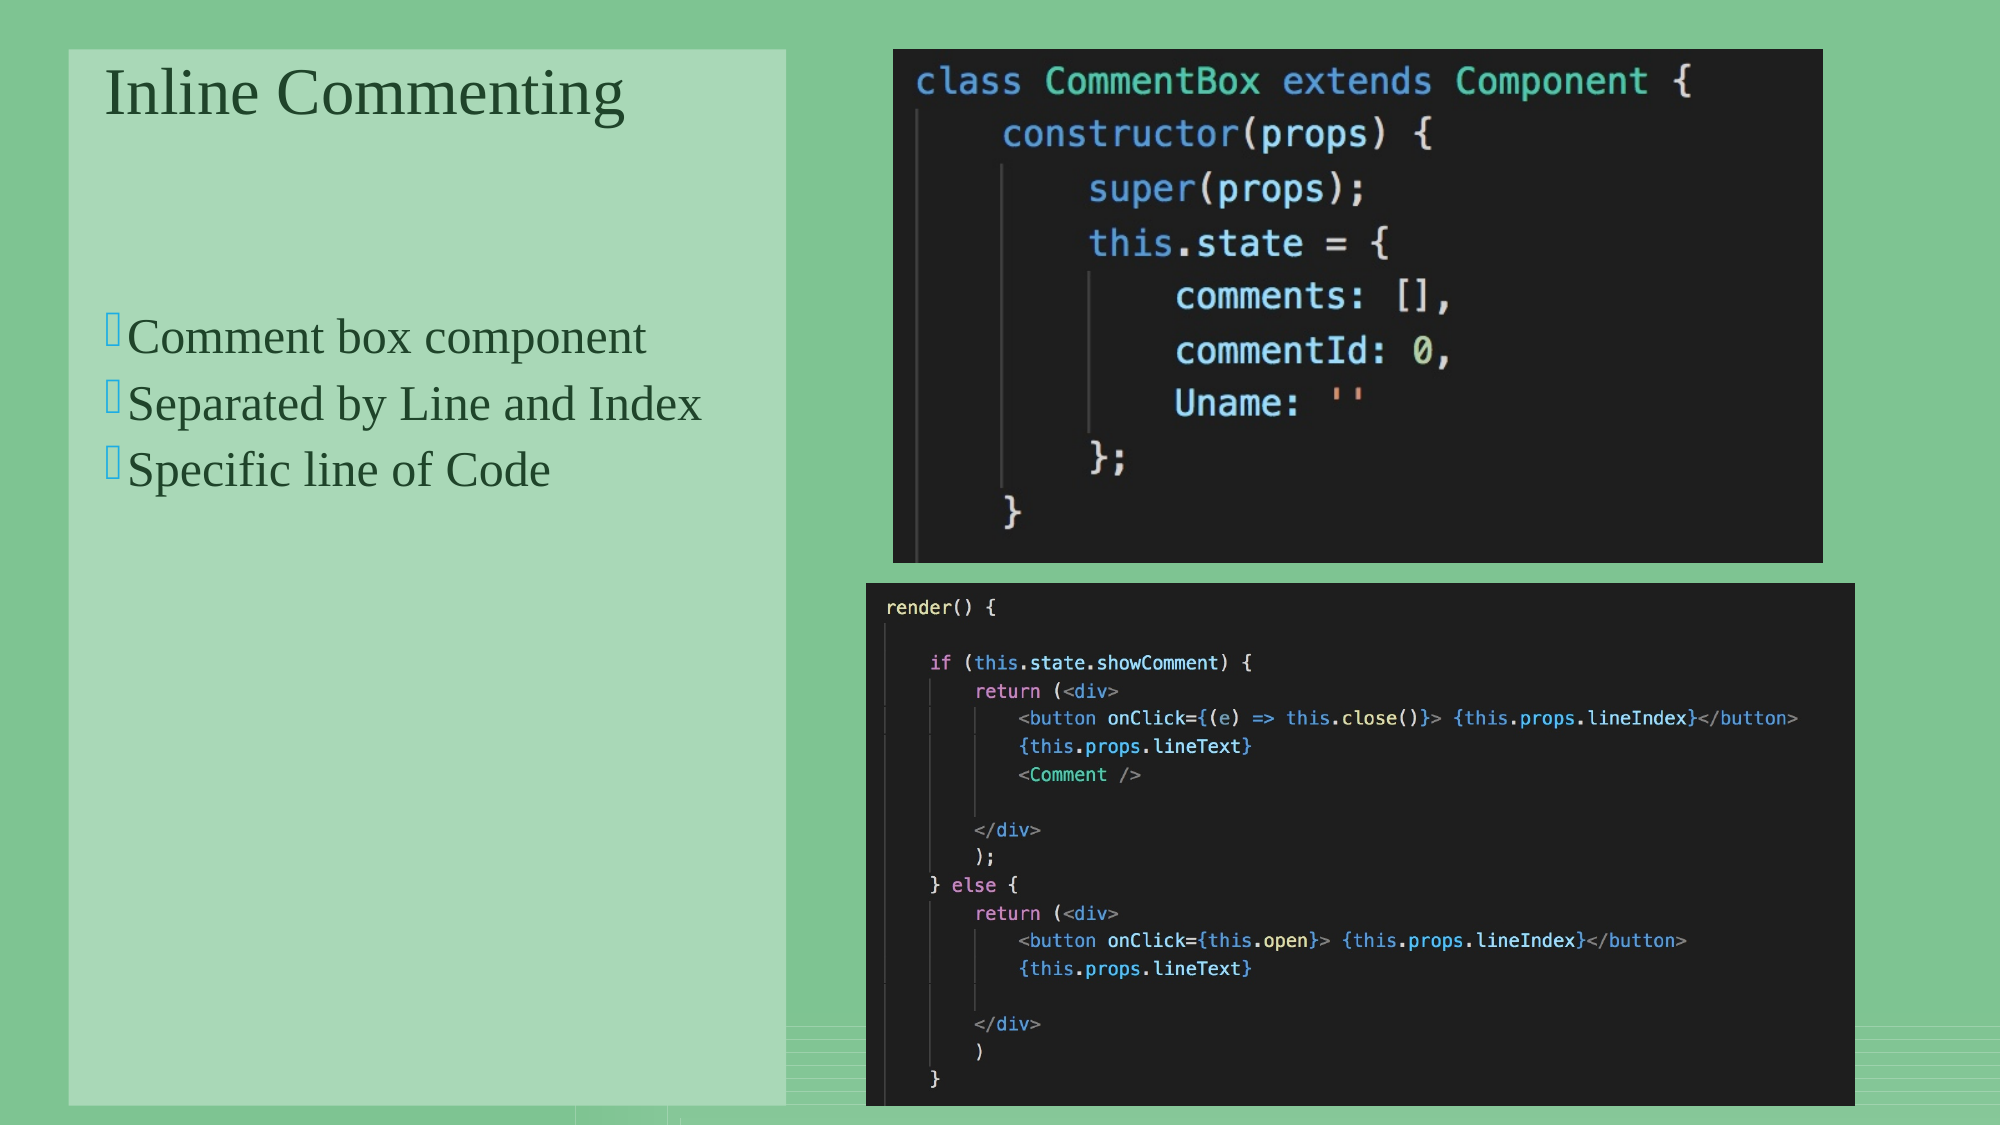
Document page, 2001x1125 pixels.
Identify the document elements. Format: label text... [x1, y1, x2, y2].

list Inline Commenting Comment box component Separated by Line and Index Specific line of Code [68, 49, 787, 1106]
picture [865, 582, 1856, 1106]
picture [893, 49, 1823, 563]
